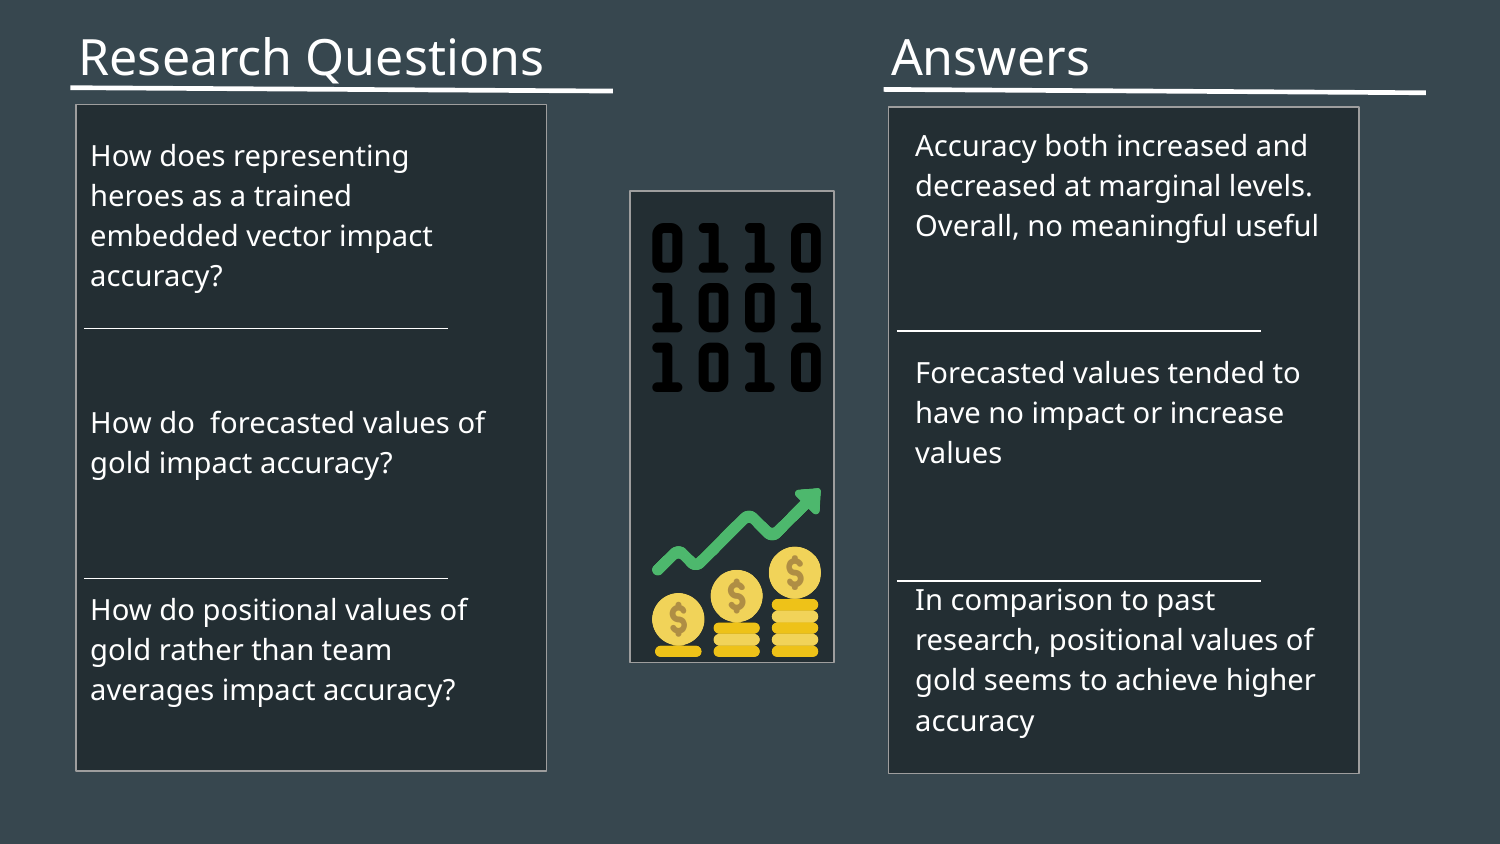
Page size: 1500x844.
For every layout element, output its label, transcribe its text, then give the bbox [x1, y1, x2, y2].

text_box [1347, 107, 1359, 122]
text_box [888, 107, 898, 120]
title Research Questions [63, 10, 612, 105]
picture [652, 487, 822, 657]
text_box [888, 715, 1359, 774]
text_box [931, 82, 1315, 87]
text_box [630, 191, 834, 663]
text_box Accuracy both increased and decreased at marginal levels. Overall, no meaningful useful Forecasted values tended to have no impact or increase values In comparison to past research, positional values of gold seems to achieve higher accuracy [876, 102, 1370, 755]
text_box How does representing heroes as a trained embedded vector impact accuracy? How do forecasted values of gold impact accuracy? How do positional values of gold rather than team averages impact accuracy? [51, 101, 545, 765]
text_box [70, 87, 614, 92]
text_box [76, 104, 547, 771]
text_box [883, 89, 1427, 93]
picture [652, 222, 822, 392]
title Answers [876, 10, 1406, 105]
